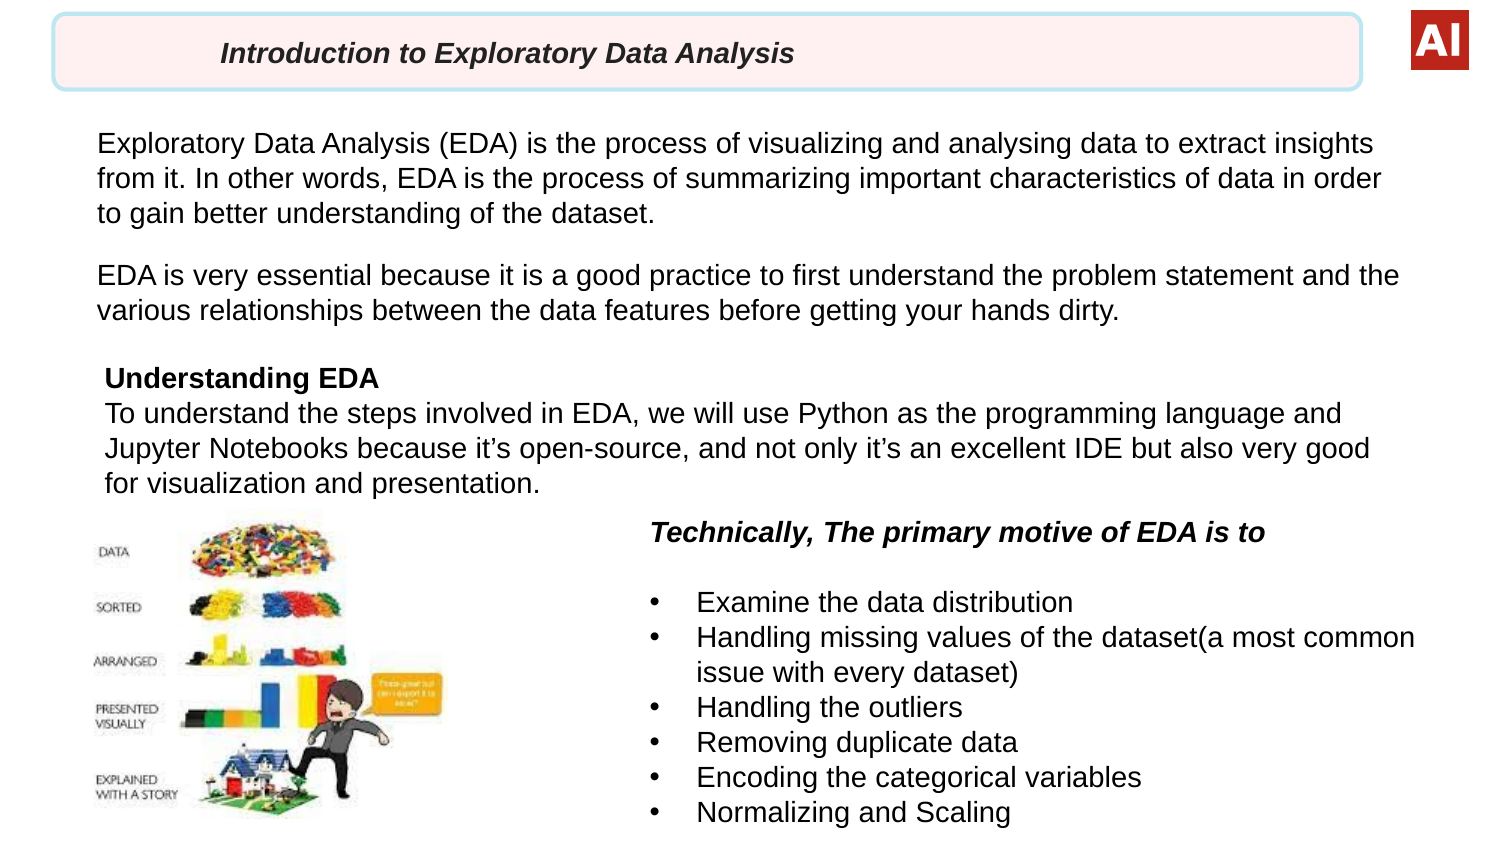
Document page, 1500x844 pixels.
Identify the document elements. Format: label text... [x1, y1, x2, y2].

picture [1411, 10, 1469, 70]
text_box EDA is very essential because it is a good practice to first understand the problem statement and the various relationships between the data features before getting your hands dirty. [82, 249, 1457, 334]
text_box Technically, The primary motive of EDA is to Examine the data distribution Handling missing values of the dataset(a most common issue with every dataset) Handling the outliers Removing duplicate data Encoding the categorical variables Normalizing and Scaling [634, 471, 1457, 836]
picture [81, 508, 448, 819]
text_box Introduction to Exploratory Data Analysis [51, 11, 1364, 92]
text_box Exploratory Data Analysis (EDA) is the process of visualizing and analysing data to extract insights from it. In other words, EDA is the process of summarizing important characteristics of data in order to gain better understanding of the dataset. [82, 117, 1418, 249]
text_box Understanding EDA To understand the steps involved in EDA, we will use Python as the programming language and Jupyter Notebooks because it’s open-source, and not only it’s an excellent IDE but also very good for visualization and presentation. [89, 352, 1410, 507]
